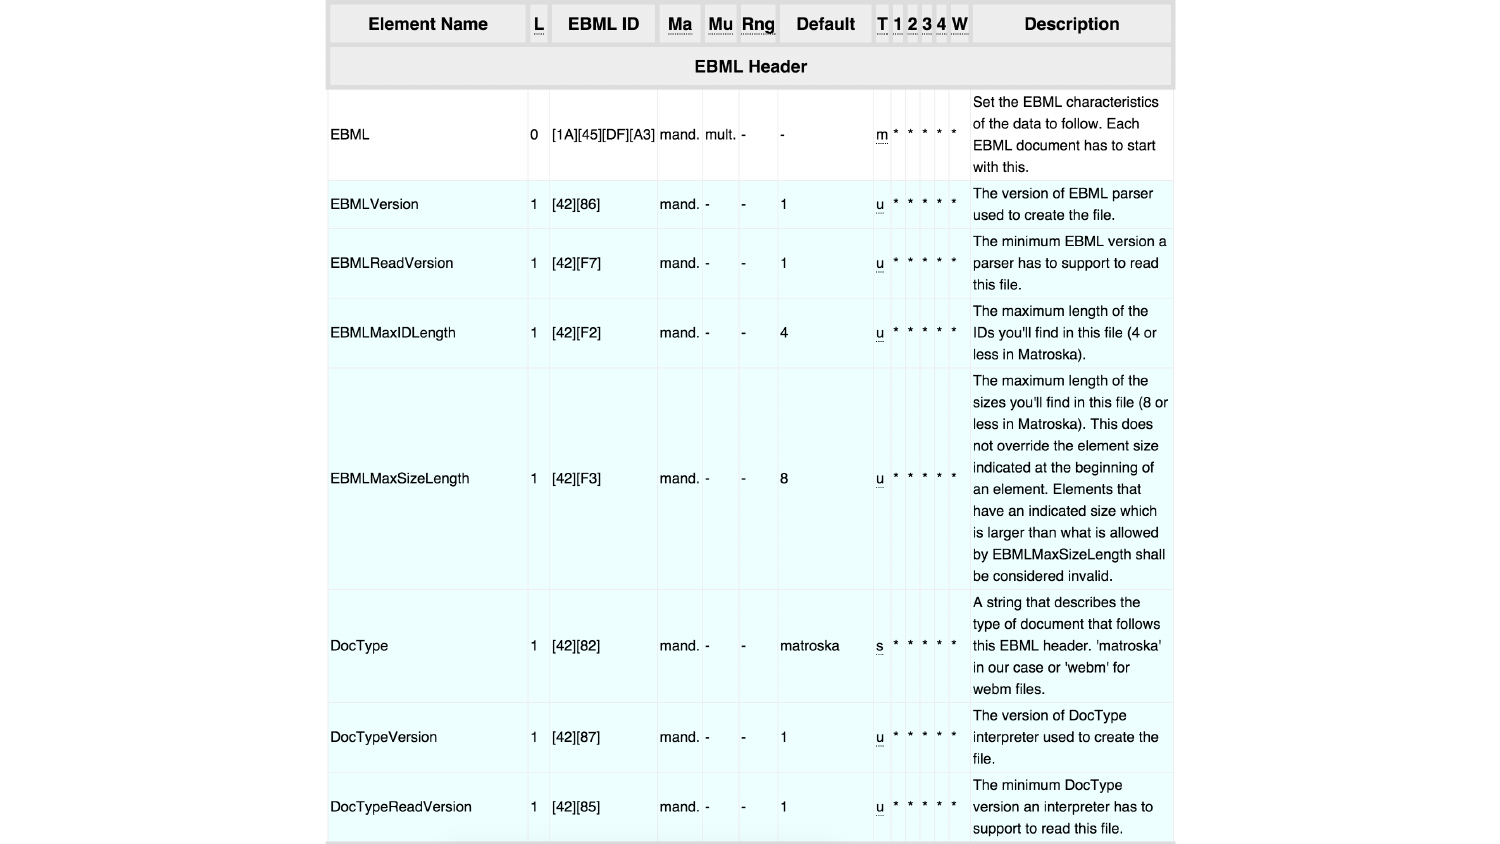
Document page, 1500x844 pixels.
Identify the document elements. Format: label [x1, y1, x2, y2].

picture [321, 0, 1179, 844]
